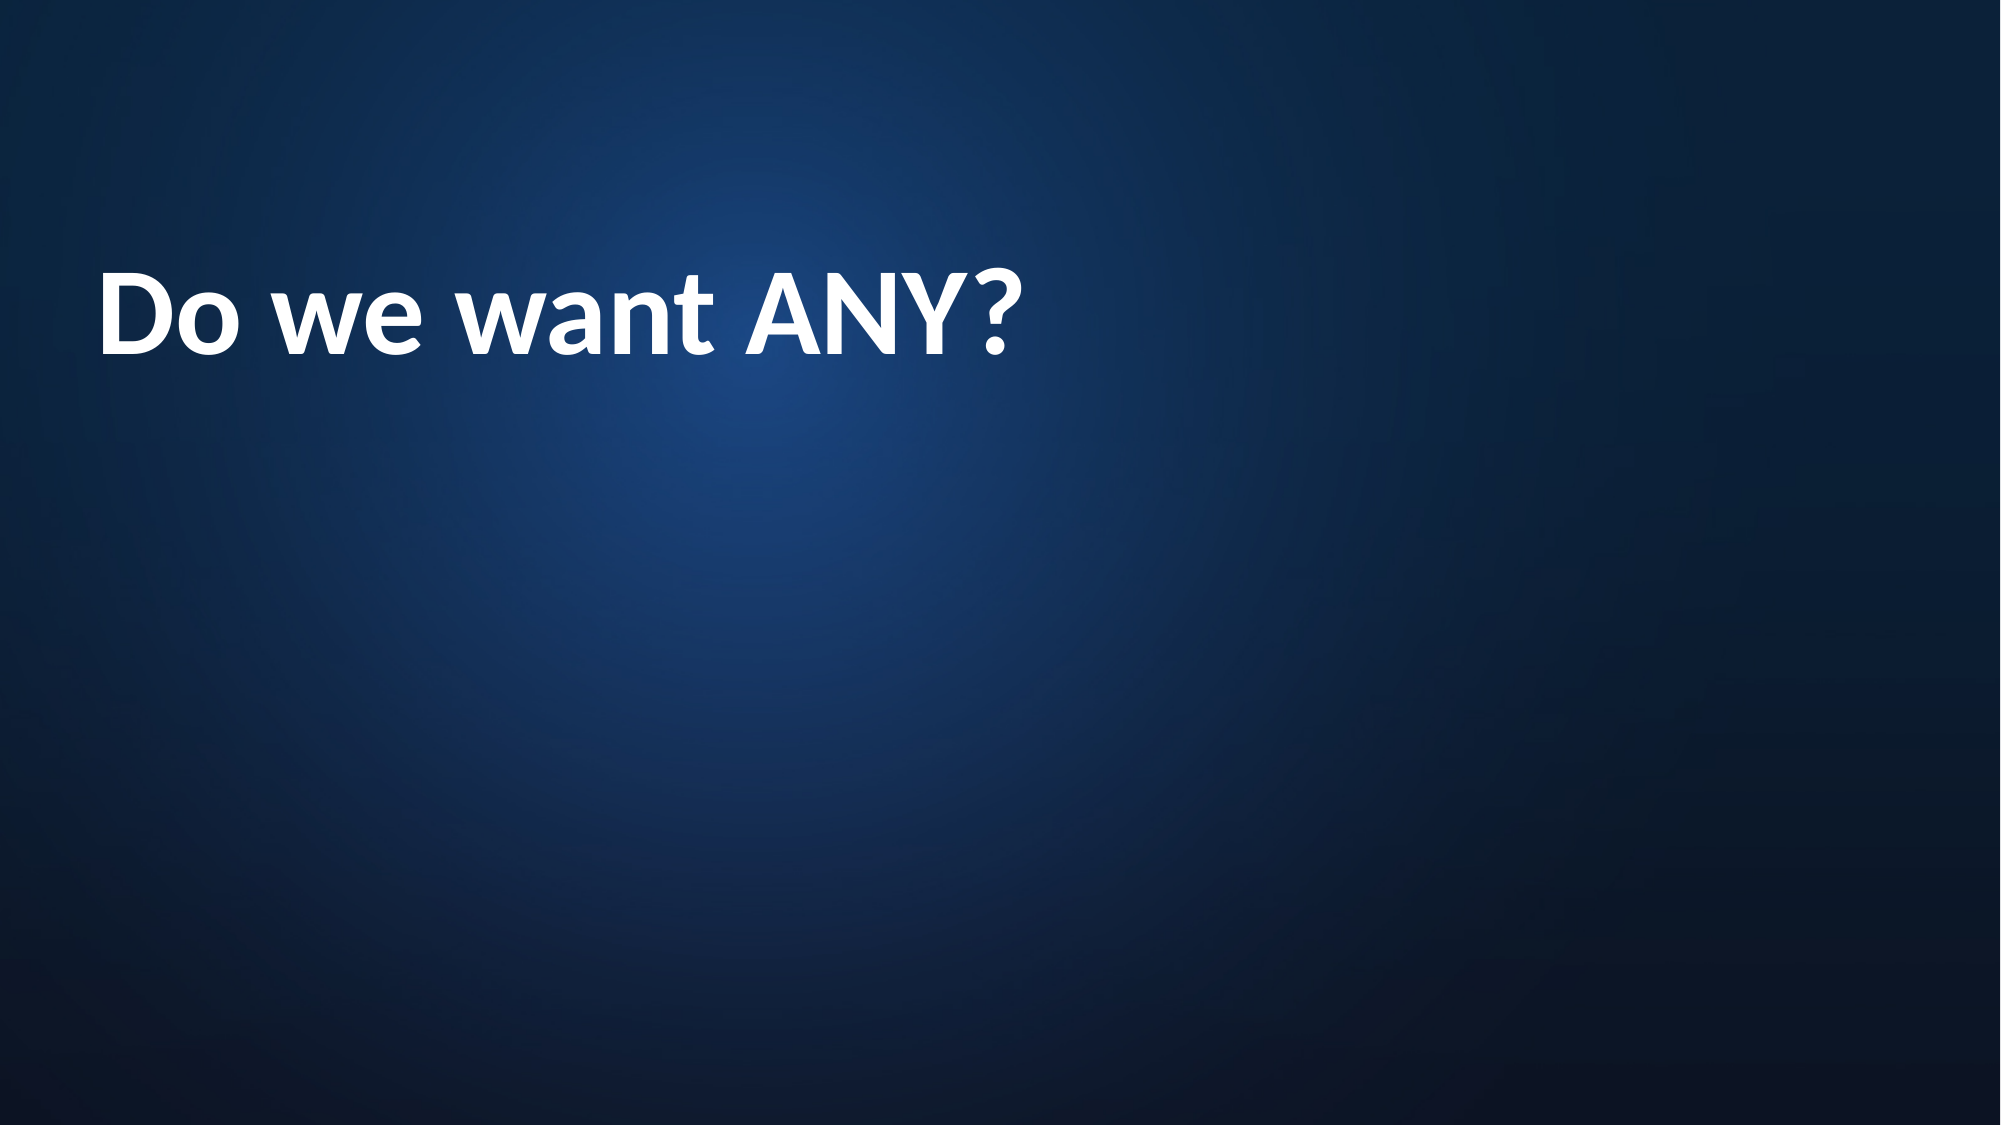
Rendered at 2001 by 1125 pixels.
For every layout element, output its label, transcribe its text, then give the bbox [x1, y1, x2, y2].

picture [0, 0, 2001, 1125]
title Do we want ANY? [81, 205, 1807, 424]
